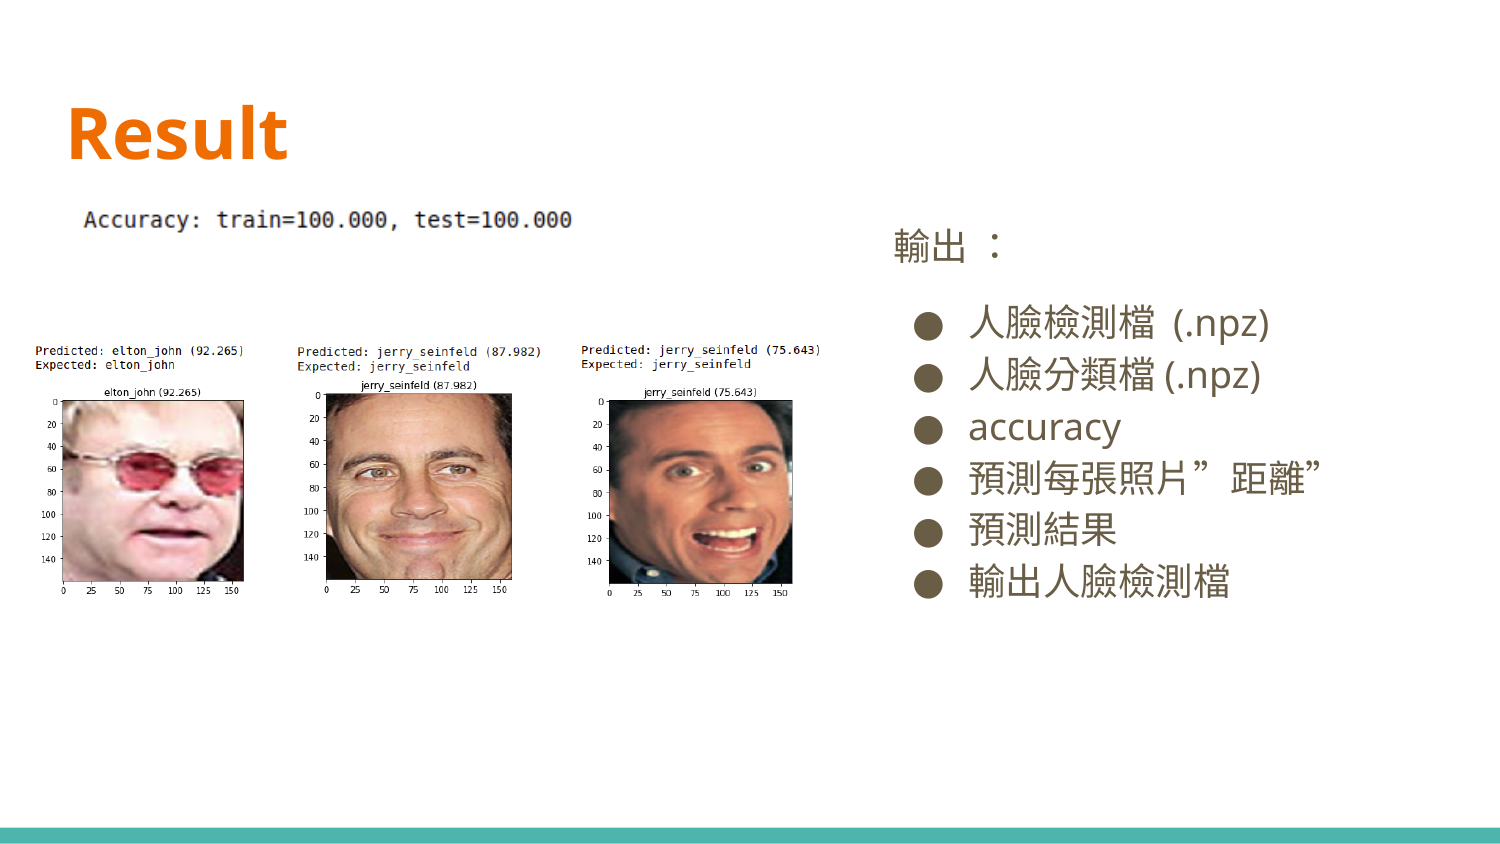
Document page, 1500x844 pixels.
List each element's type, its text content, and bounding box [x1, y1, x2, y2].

picture [28, 342, 256, 602]
text_box 輸出 ： 人臉檢測檔 (.npz) 人臉分類檔(.npz) accuracy 預測每張照片”距離” 預測結果 輸出人臉檢測檔 [878, 201, 1409, 743]
text_box Result [51, 72, 1449, 189]
picture [73, 207, 579, 236]
picture [578, 342, 824, 602]
picture [292, 342, 546, 602]
